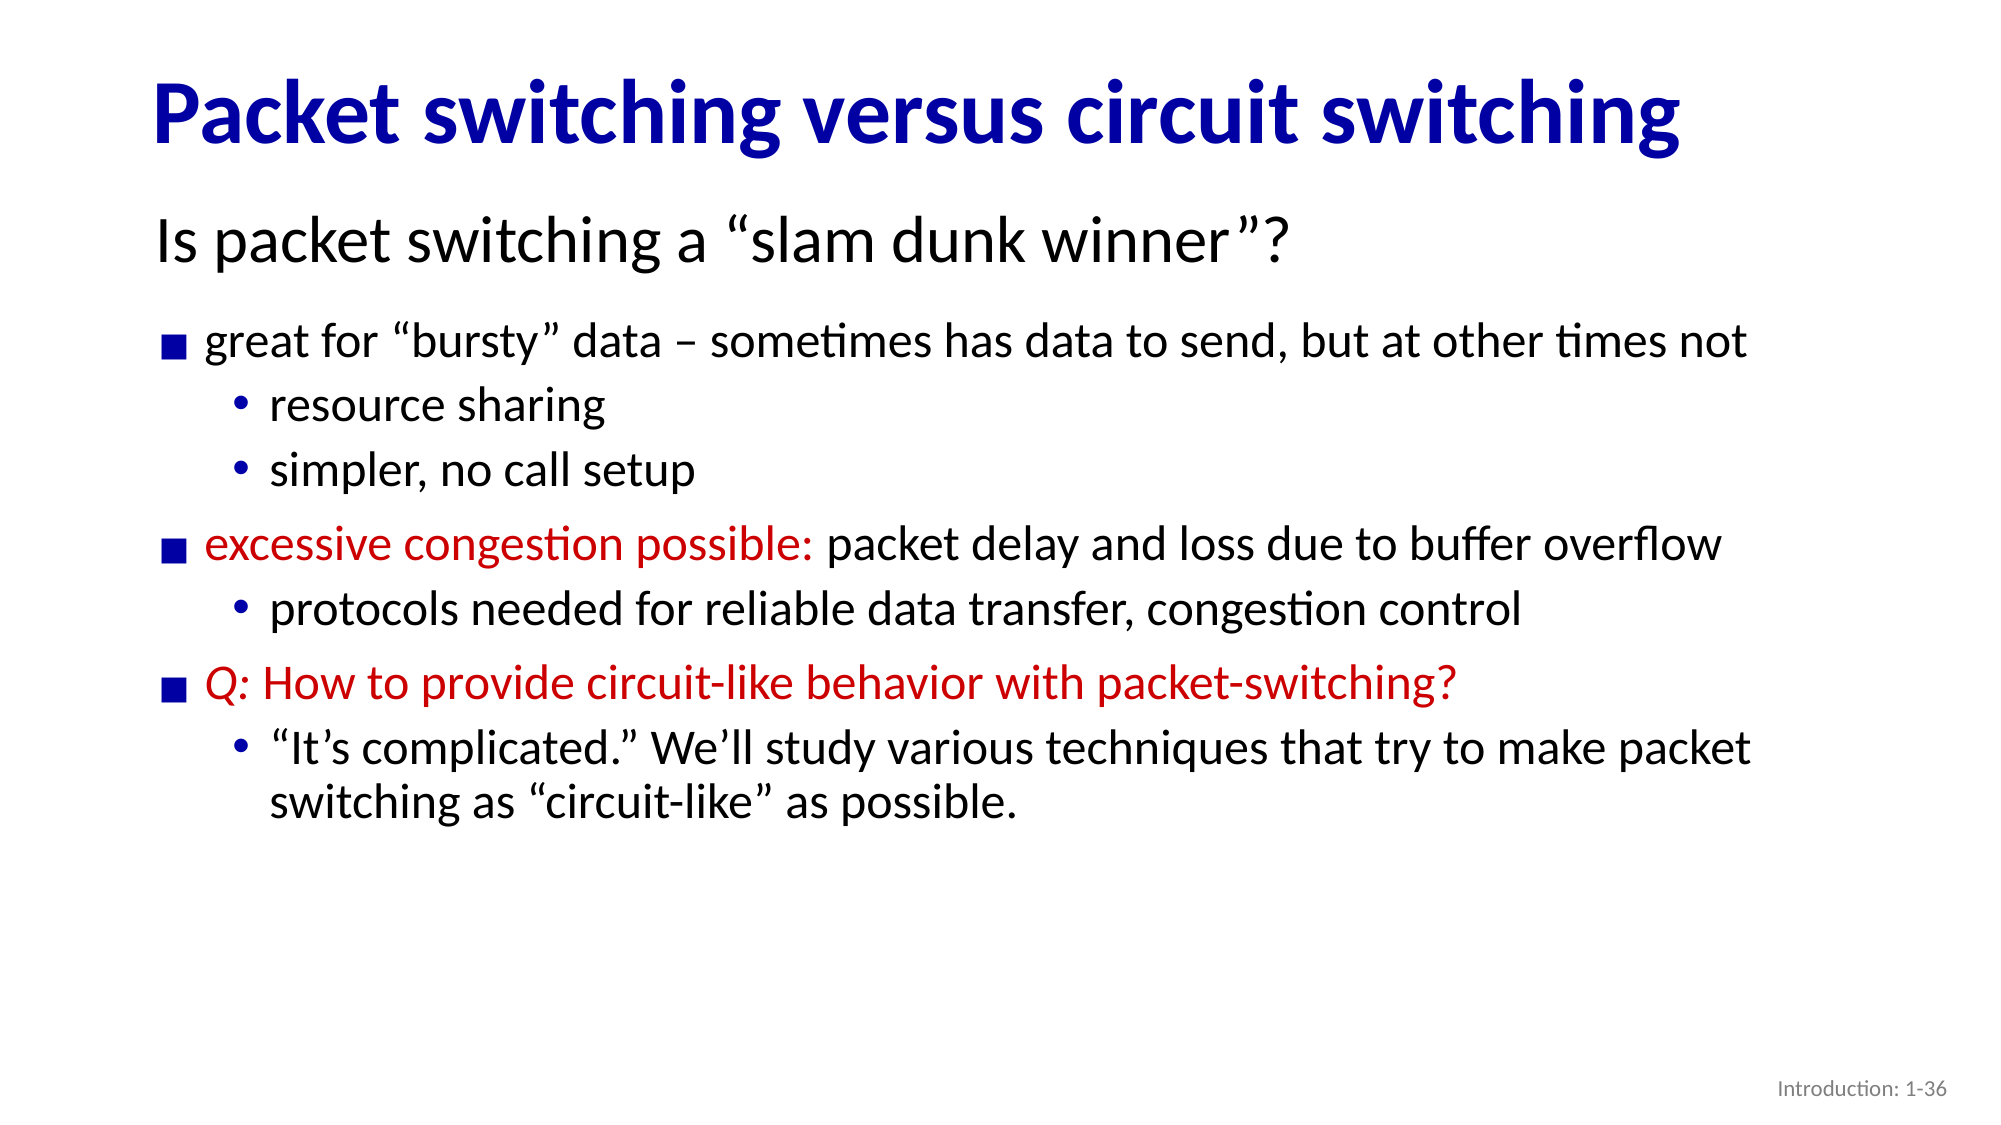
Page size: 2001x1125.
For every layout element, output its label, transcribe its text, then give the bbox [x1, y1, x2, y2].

title Packet switching versus circuit switching [137, 40, 1863, 187]
slide_number Introduction: 1-‹#› [1512, 1056, 1963, 1117]
text_box great for “bursty” data – sometimes has data to send, but at other times not resource sharing simpler, no call setup excessive congestion possible: packet delay and loss due to buffer overflow protocols needed for reliable data transfer, congestion control Q: How to provide circuit-like behavior with packet-switching? “It’s complicated.” We’ll study various techniques that try to make packet switching as “circuit-like” as possible. [142, 306, 1860, 1070]
text_box Is packet switching a “slam dunk winner”? [119, 197, 1370, 298]
